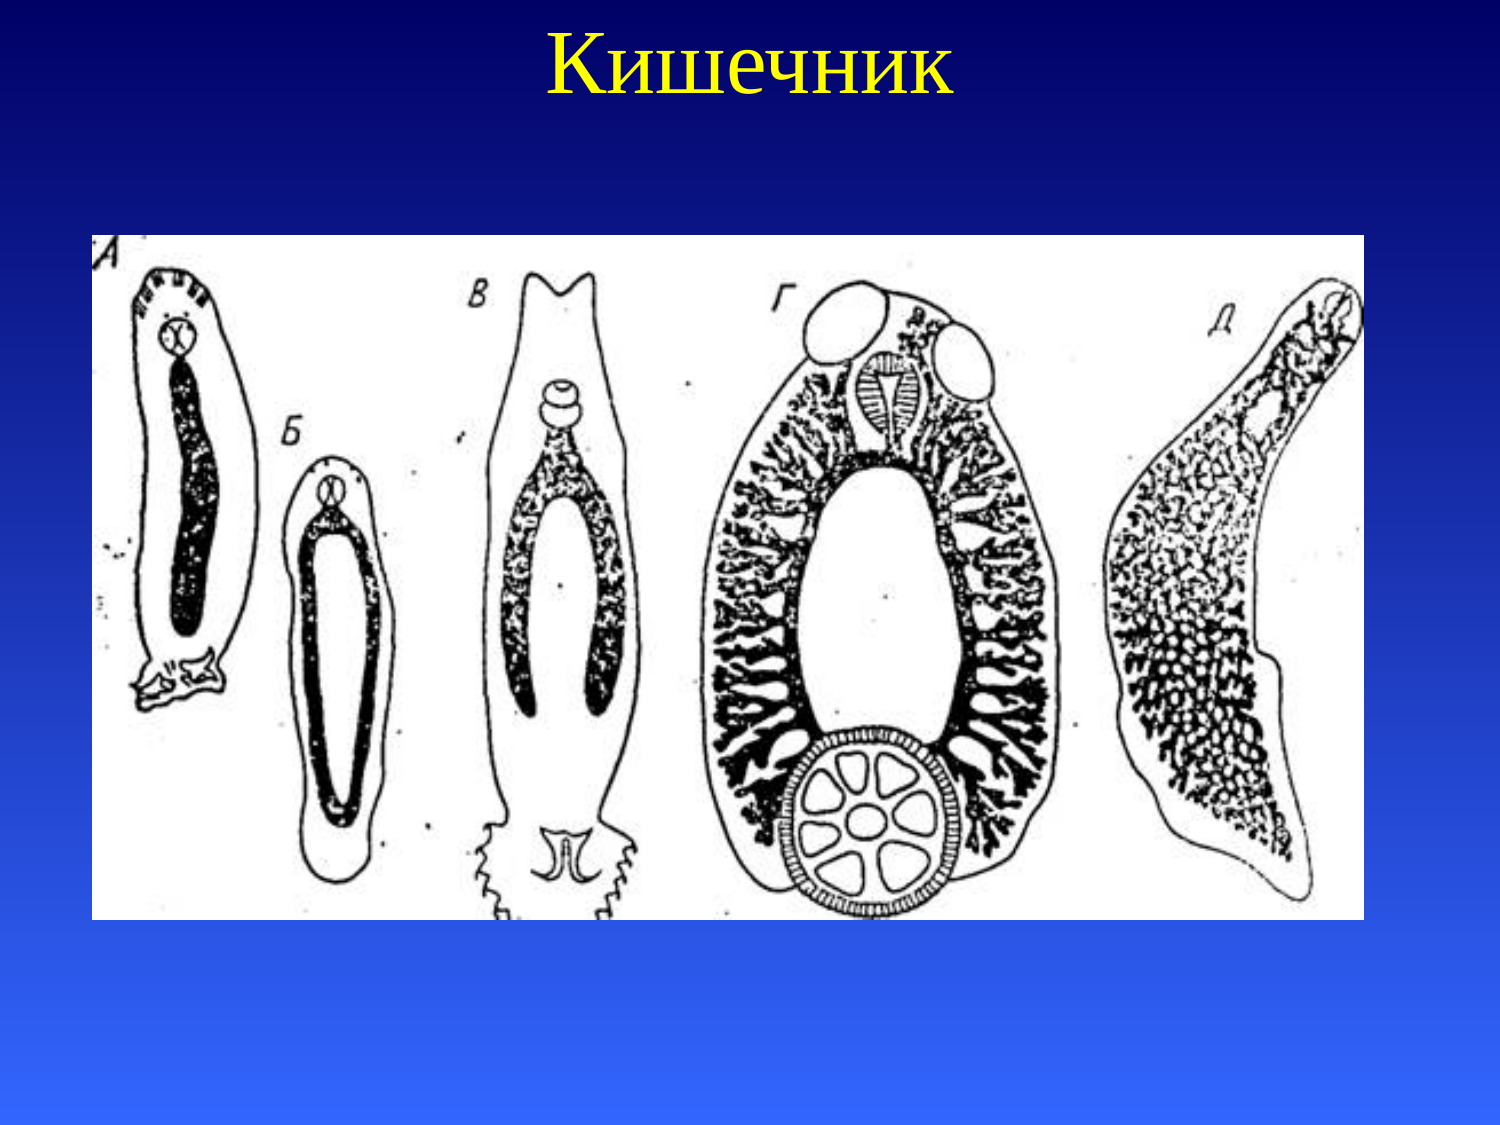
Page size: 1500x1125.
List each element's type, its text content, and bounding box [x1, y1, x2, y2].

picture [92, 235, 1364, 920]
title Кишечник [112, 9, 1388, 105]
